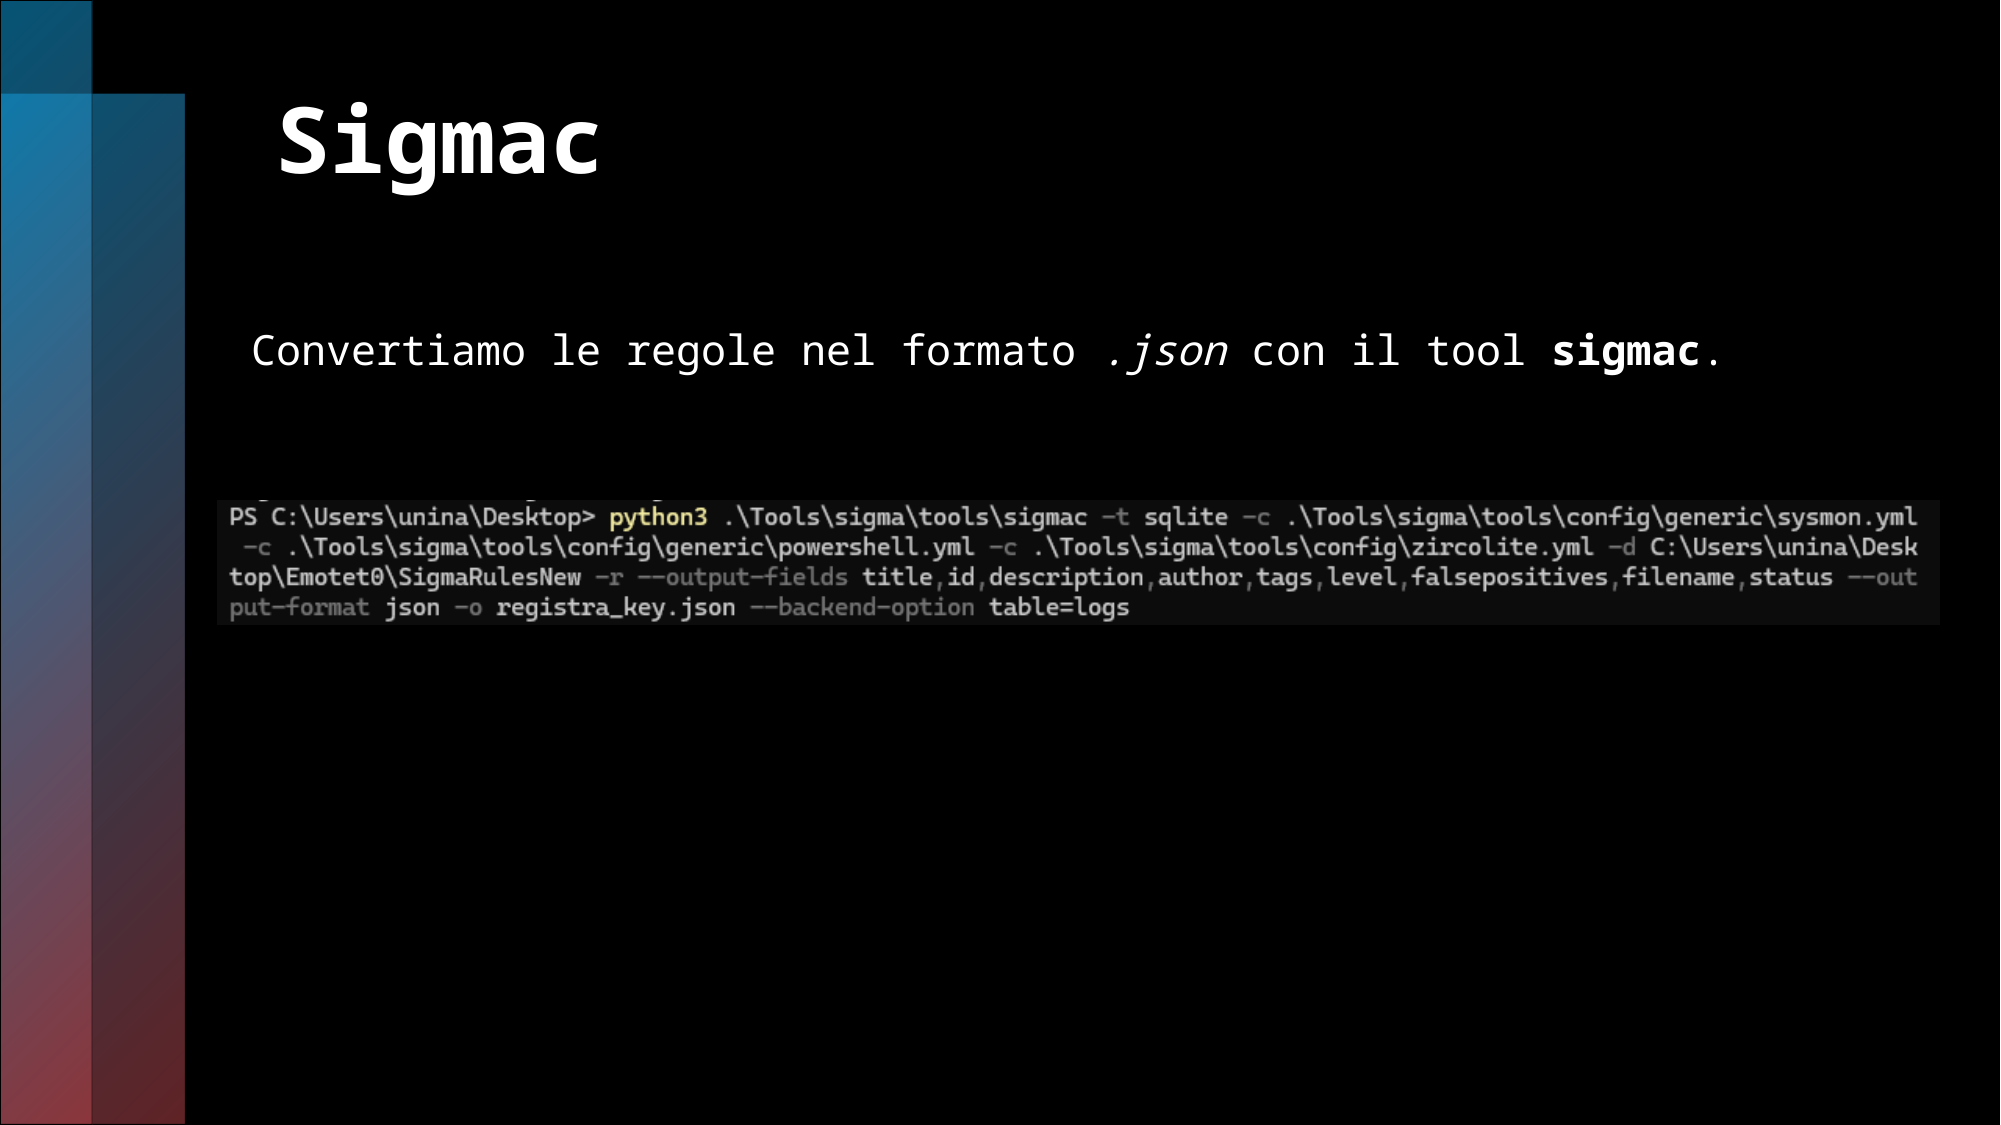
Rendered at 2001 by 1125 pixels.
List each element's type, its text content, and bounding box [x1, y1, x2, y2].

list Convertiamo le regole nel formato .json con il tool sigmac. [236, 311, 1764, 395]
picture [217, 500, 1940, 625]
title Sigmac [260, 74, 1817, 329]
